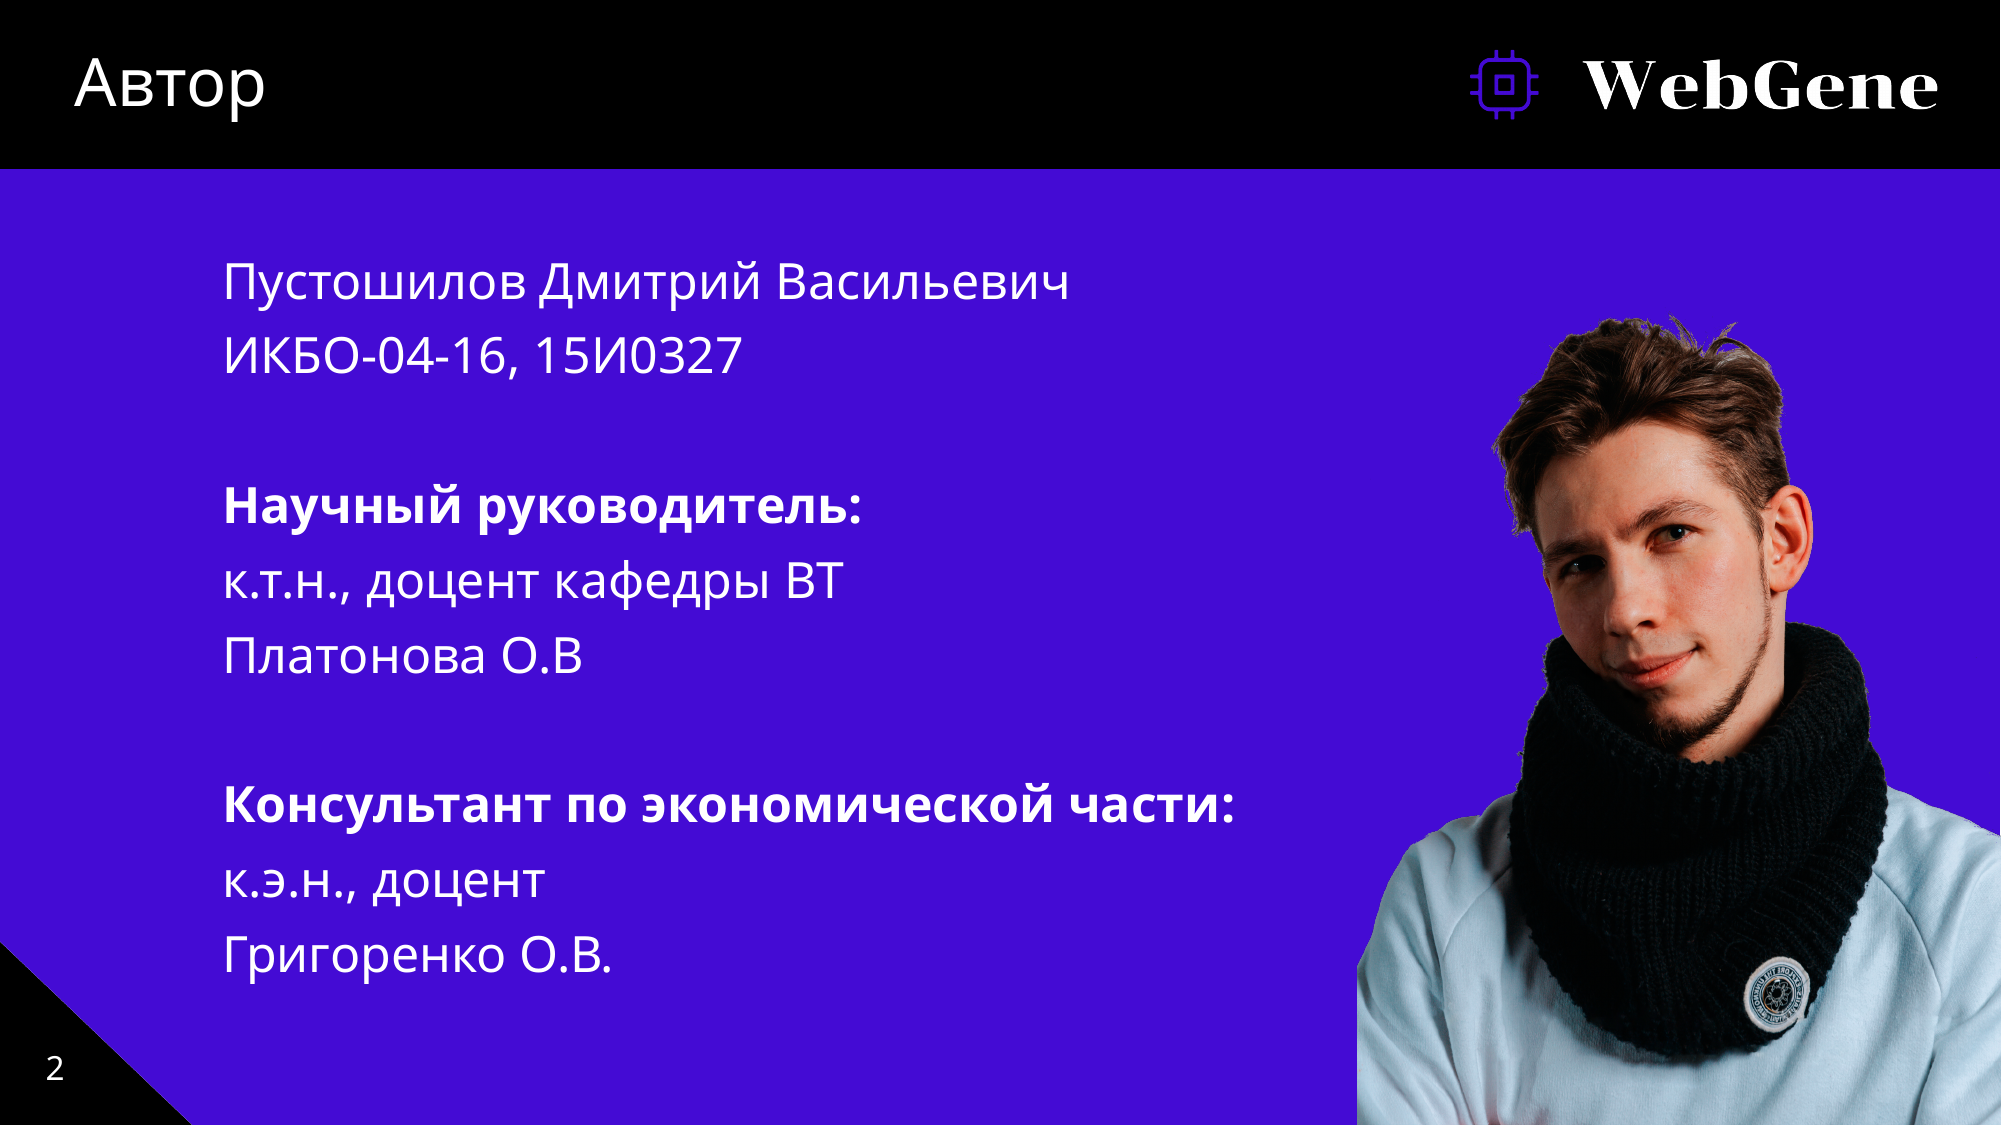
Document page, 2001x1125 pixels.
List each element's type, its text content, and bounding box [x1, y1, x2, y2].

picture [0, 0, 2000, 169]
picture [0, 942, 252, 1125]
picture [1357, 268, 2001, 1125]
text_box Пустошилов Дмитрий Васильевич ИКБО-04-16, 15И0327 Научный руководитель: к.т.н., доцент кафедры ВТ Платонова О.В Консультант по экономической части: к.э.н., доцент Григоренко О.В. [207, 248, 1357, 788]
